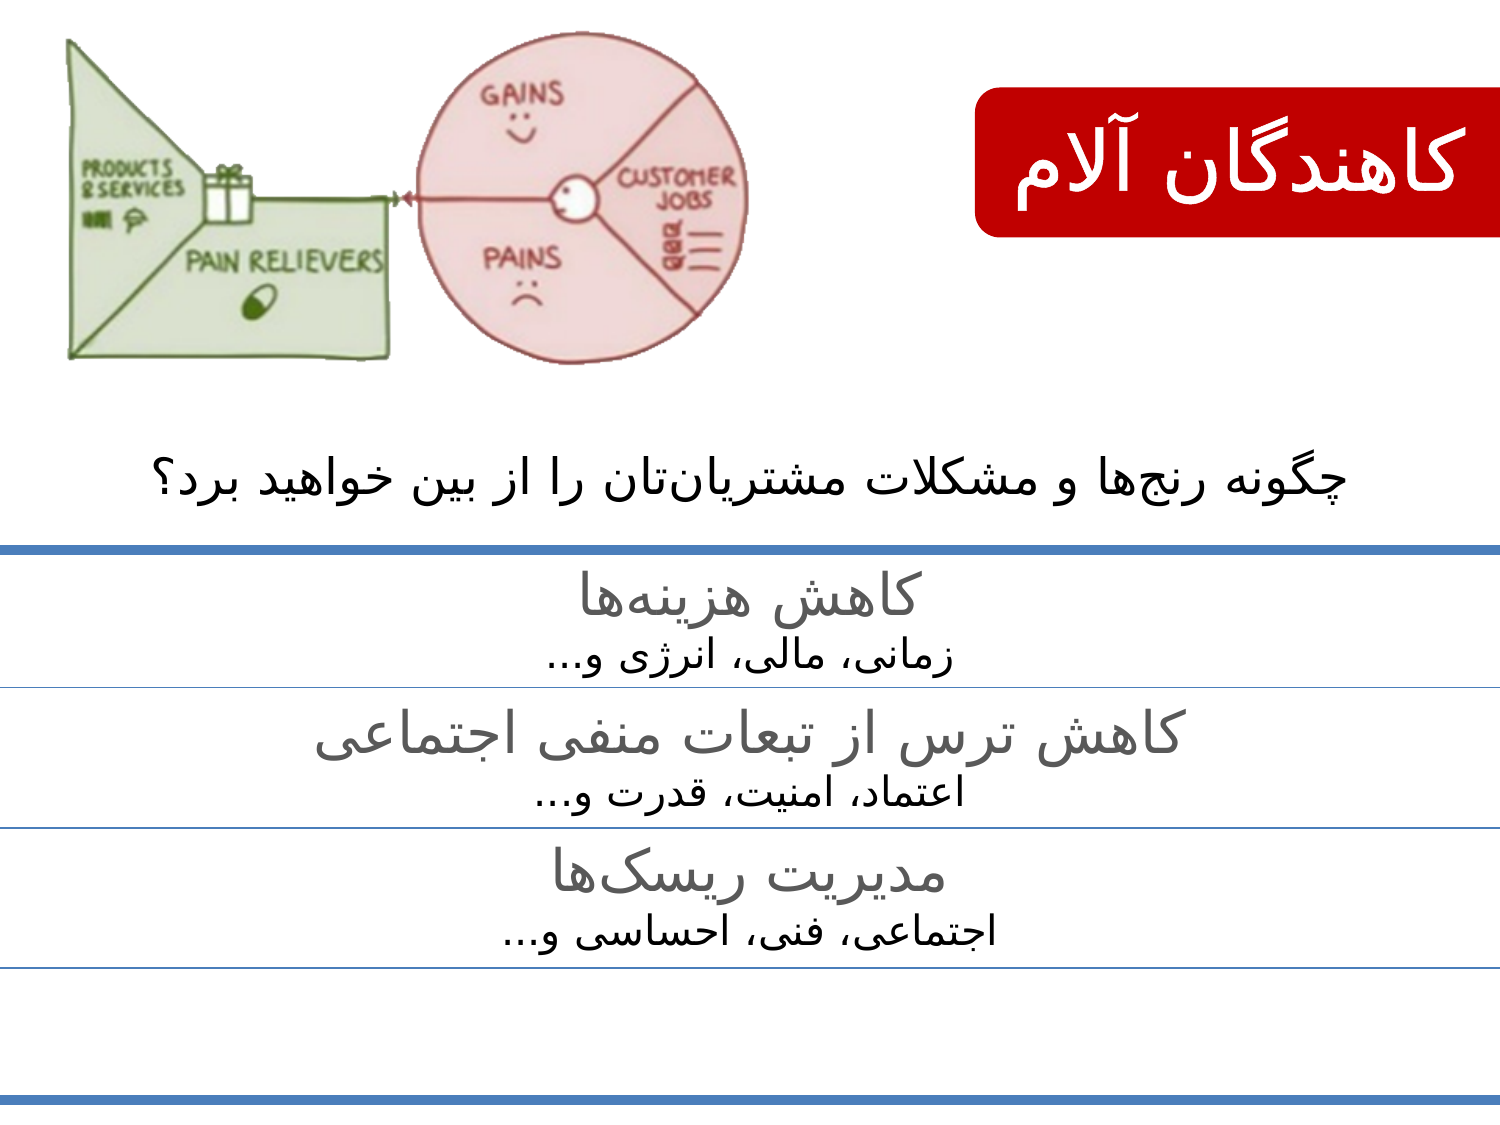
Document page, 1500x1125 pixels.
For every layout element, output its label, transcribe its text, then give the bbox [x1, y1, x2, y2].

text_box چگونه رنج‌ها و مشکلات مشتریان‌تان را از بین خواهید برد؟ [0, 436, 1500, 512]
text_box کاهش ترس از تبعات منفی اجتماعی اعتماد، امنیت، قدرت و... [0, 693, 1500, 823]
picture [0, 9, 779, 426]
text_box کاهندگان آلام [997, 99, 1481, 215]
text_box کاهش هزینه‌ها زمانی، مالی، انرژی و... [0, 556, 1500, 685]
text_box مدیریت ریسک‌ها اجتماعی، فنی، احساسی و... [0, 833, 1500, 961]
text_box [972, 85, 1500, 240]
